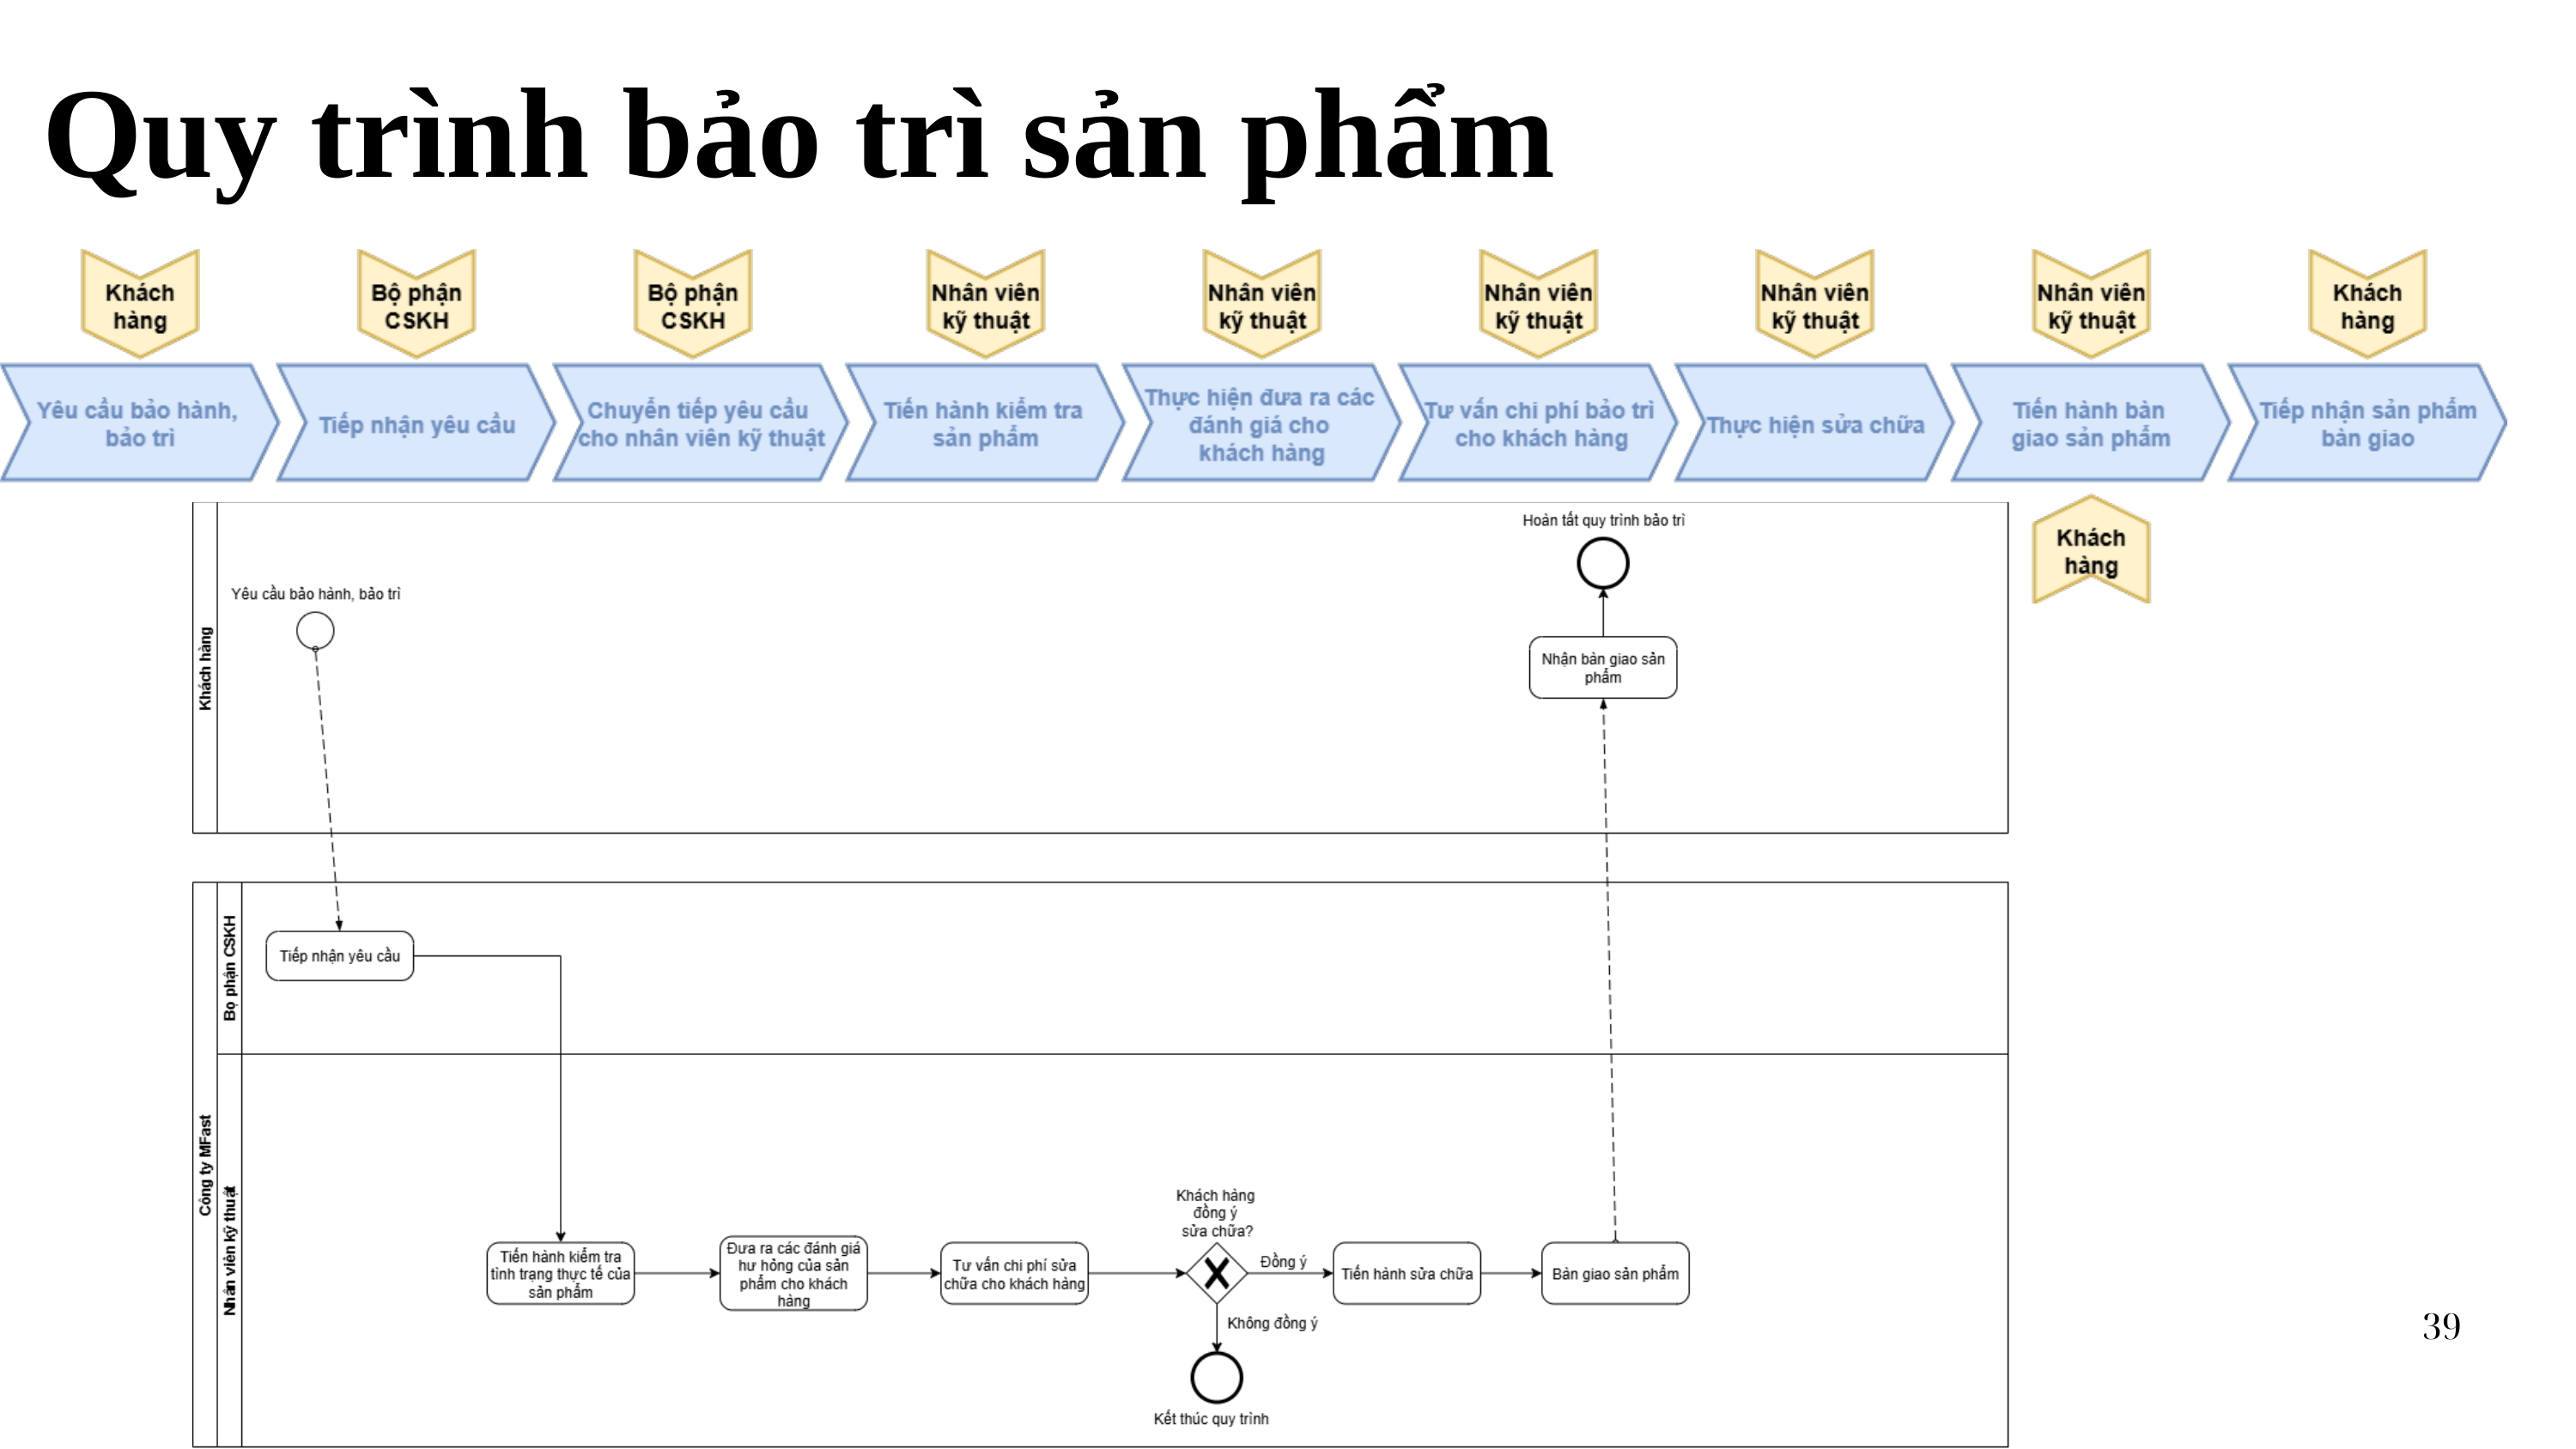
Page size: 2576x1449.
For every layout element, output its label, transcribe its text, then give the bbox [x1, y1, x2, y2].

text_box [0, 249, 2507, 603]
text_box Quy trình bảo trì sản phẩm [0, 21, 1878, 203]
text_box 39 [2421, 1296, 2462, 1348]
text_box [192, 502, 2010, 1449]
